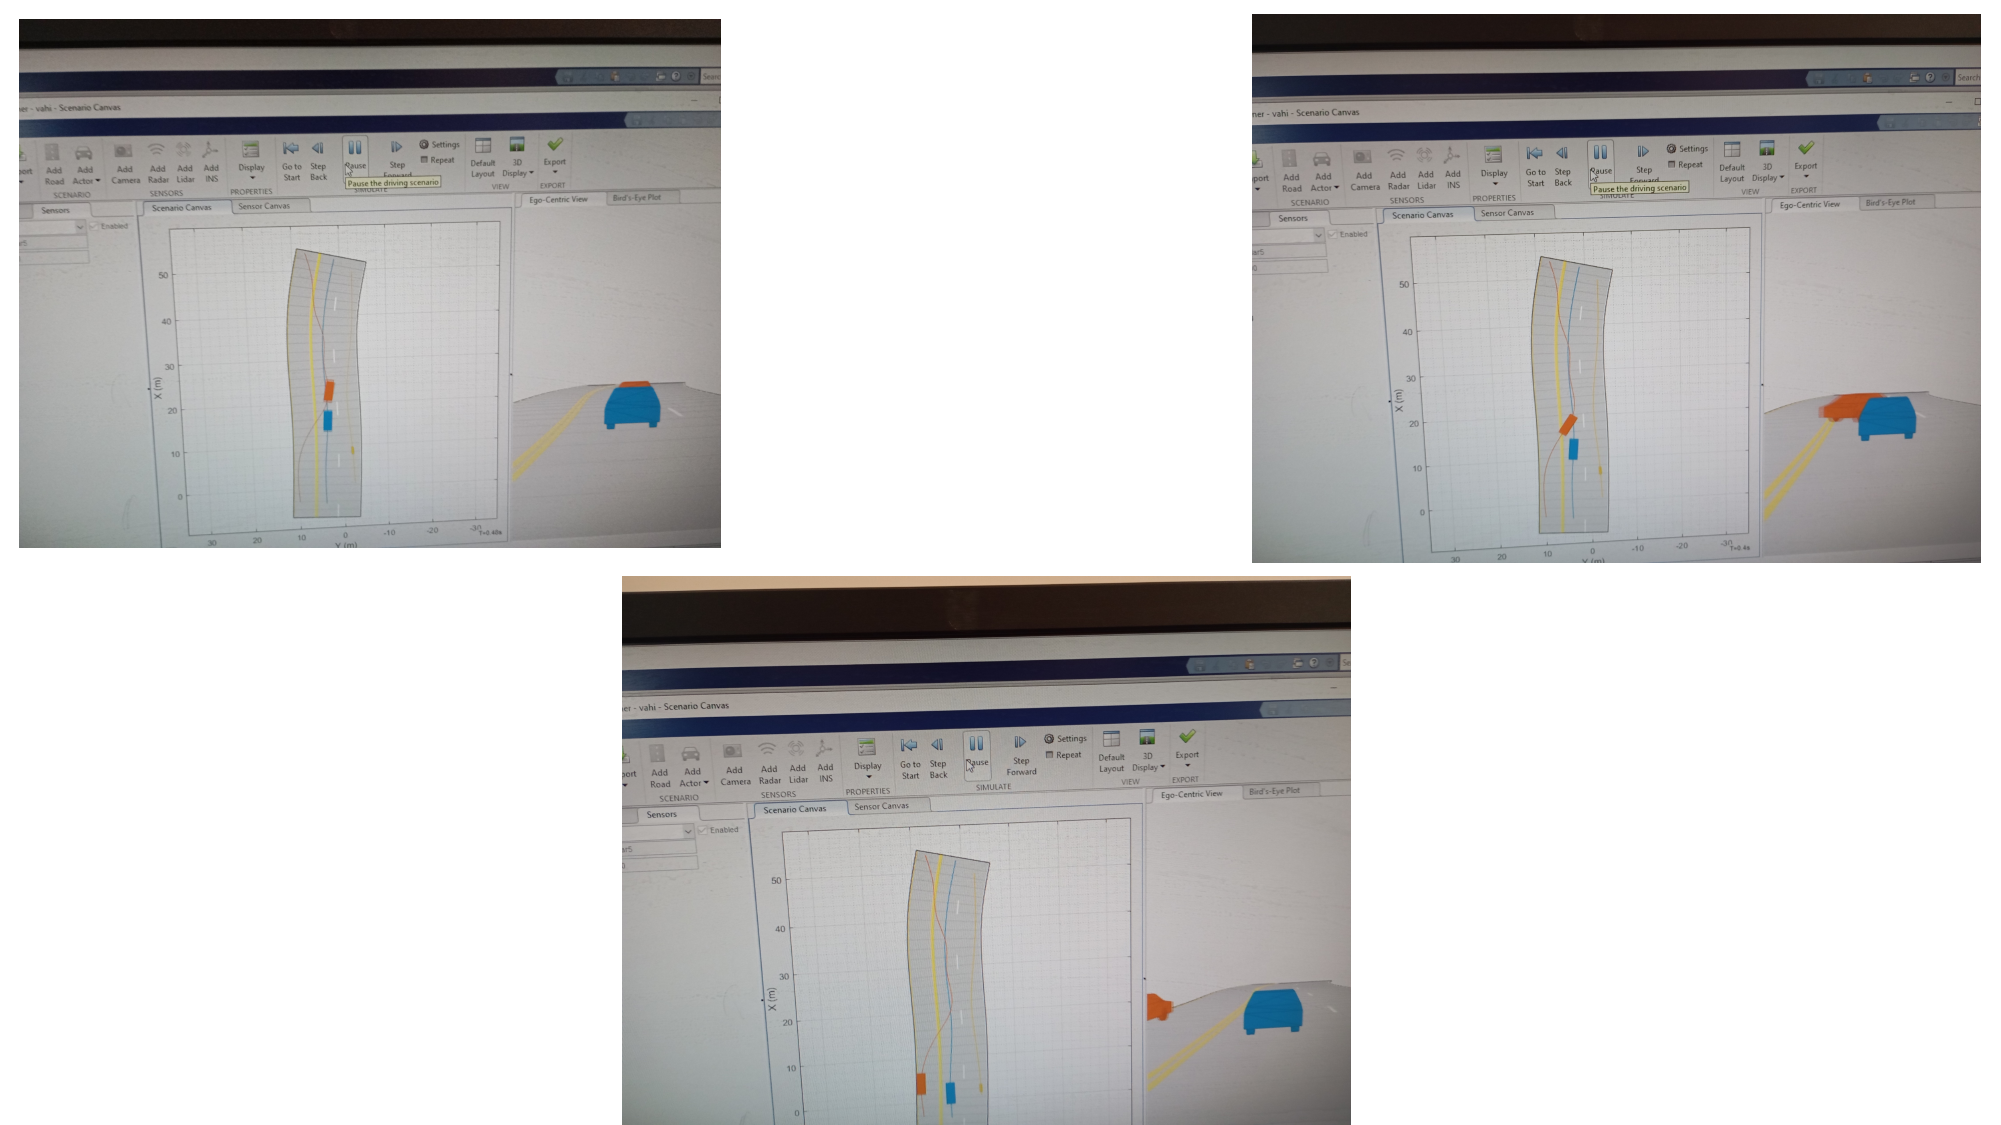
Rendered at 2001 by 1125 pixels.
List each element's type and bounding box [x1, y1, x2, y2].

picture [622, 576, 1351, 1125]
picture [19, 19, 721, 548]
picture [1251, 14, 1981, 563]
